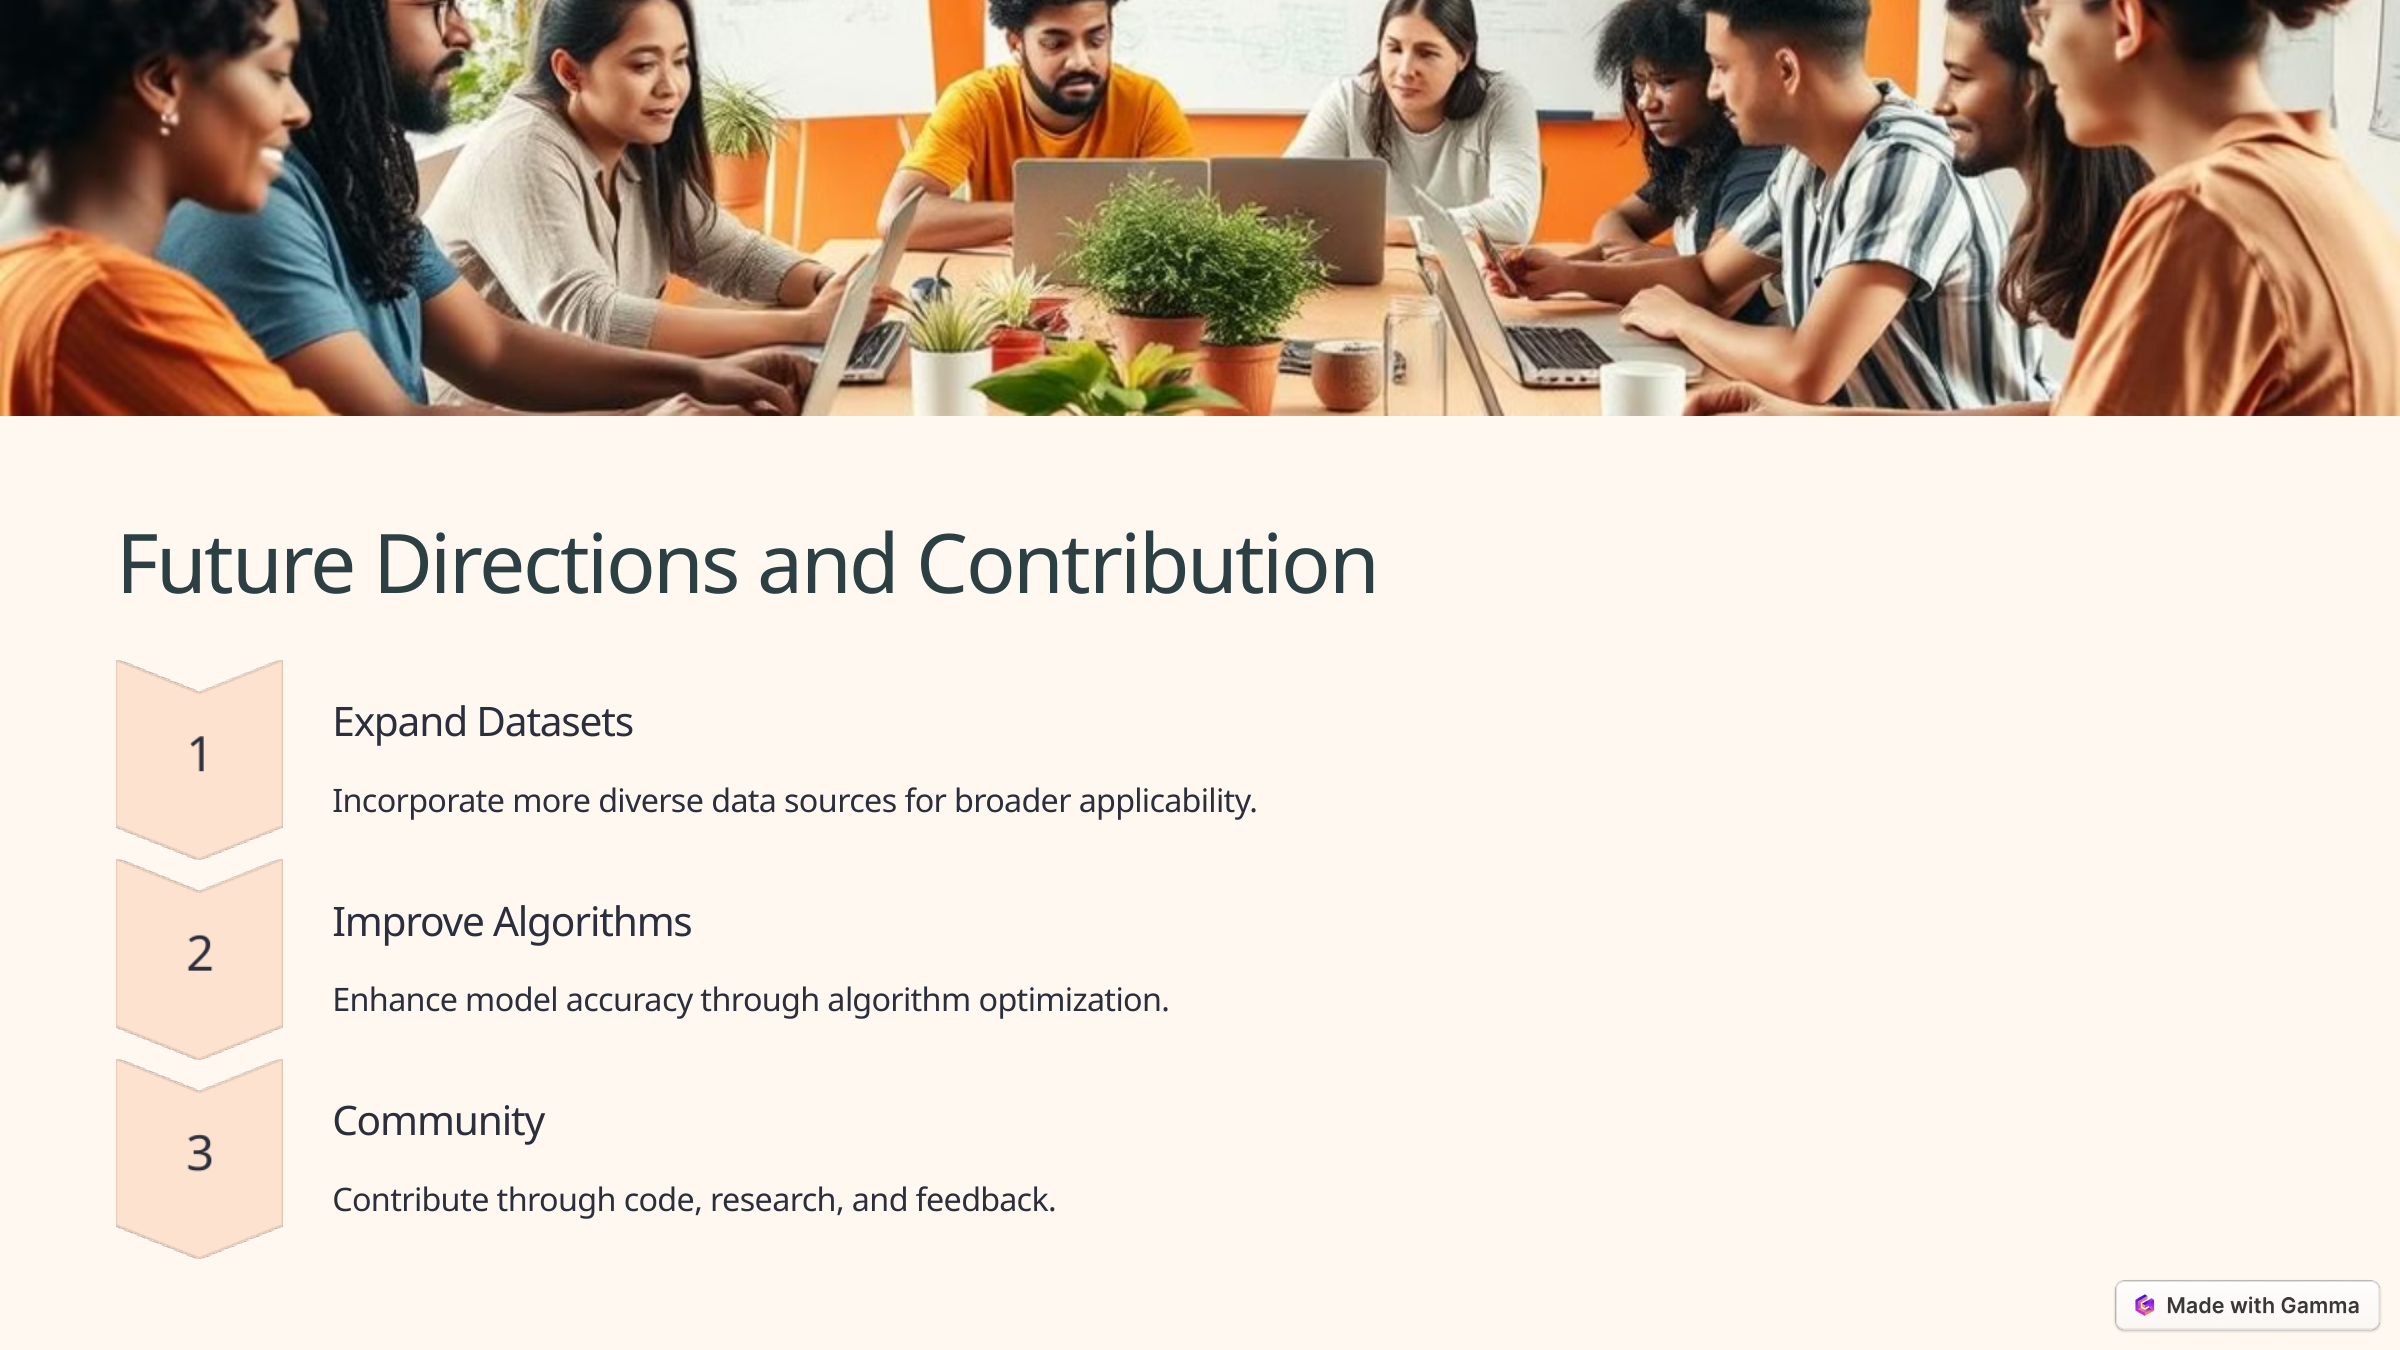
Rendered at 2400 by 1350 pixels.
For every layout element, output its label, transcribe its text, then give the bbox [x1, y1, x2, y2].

text_box Expand Datasets [332, 693, 748, 746]
text_box Enhance model accuracy through algorithm optimization. [332, 965, 2284, 1019]
text_box Contribute through code, research, and feedback. [332, 1164, 2284, 1218]
picture [116, 660, 283, 1259]
text_box Future Directions and Contribution [116, 506, 1396, 611]
text_box Improve Algorithms [332, 893, 748, 946]
picture [2106, 1271, 2389, 1339]
picture [0, 0, 2400, 416]
text_box Incorporate more diverse data sources for broader applicability. [332, 765, 2284, 819]
text_box Community [332, 1092, 748, 1145]
